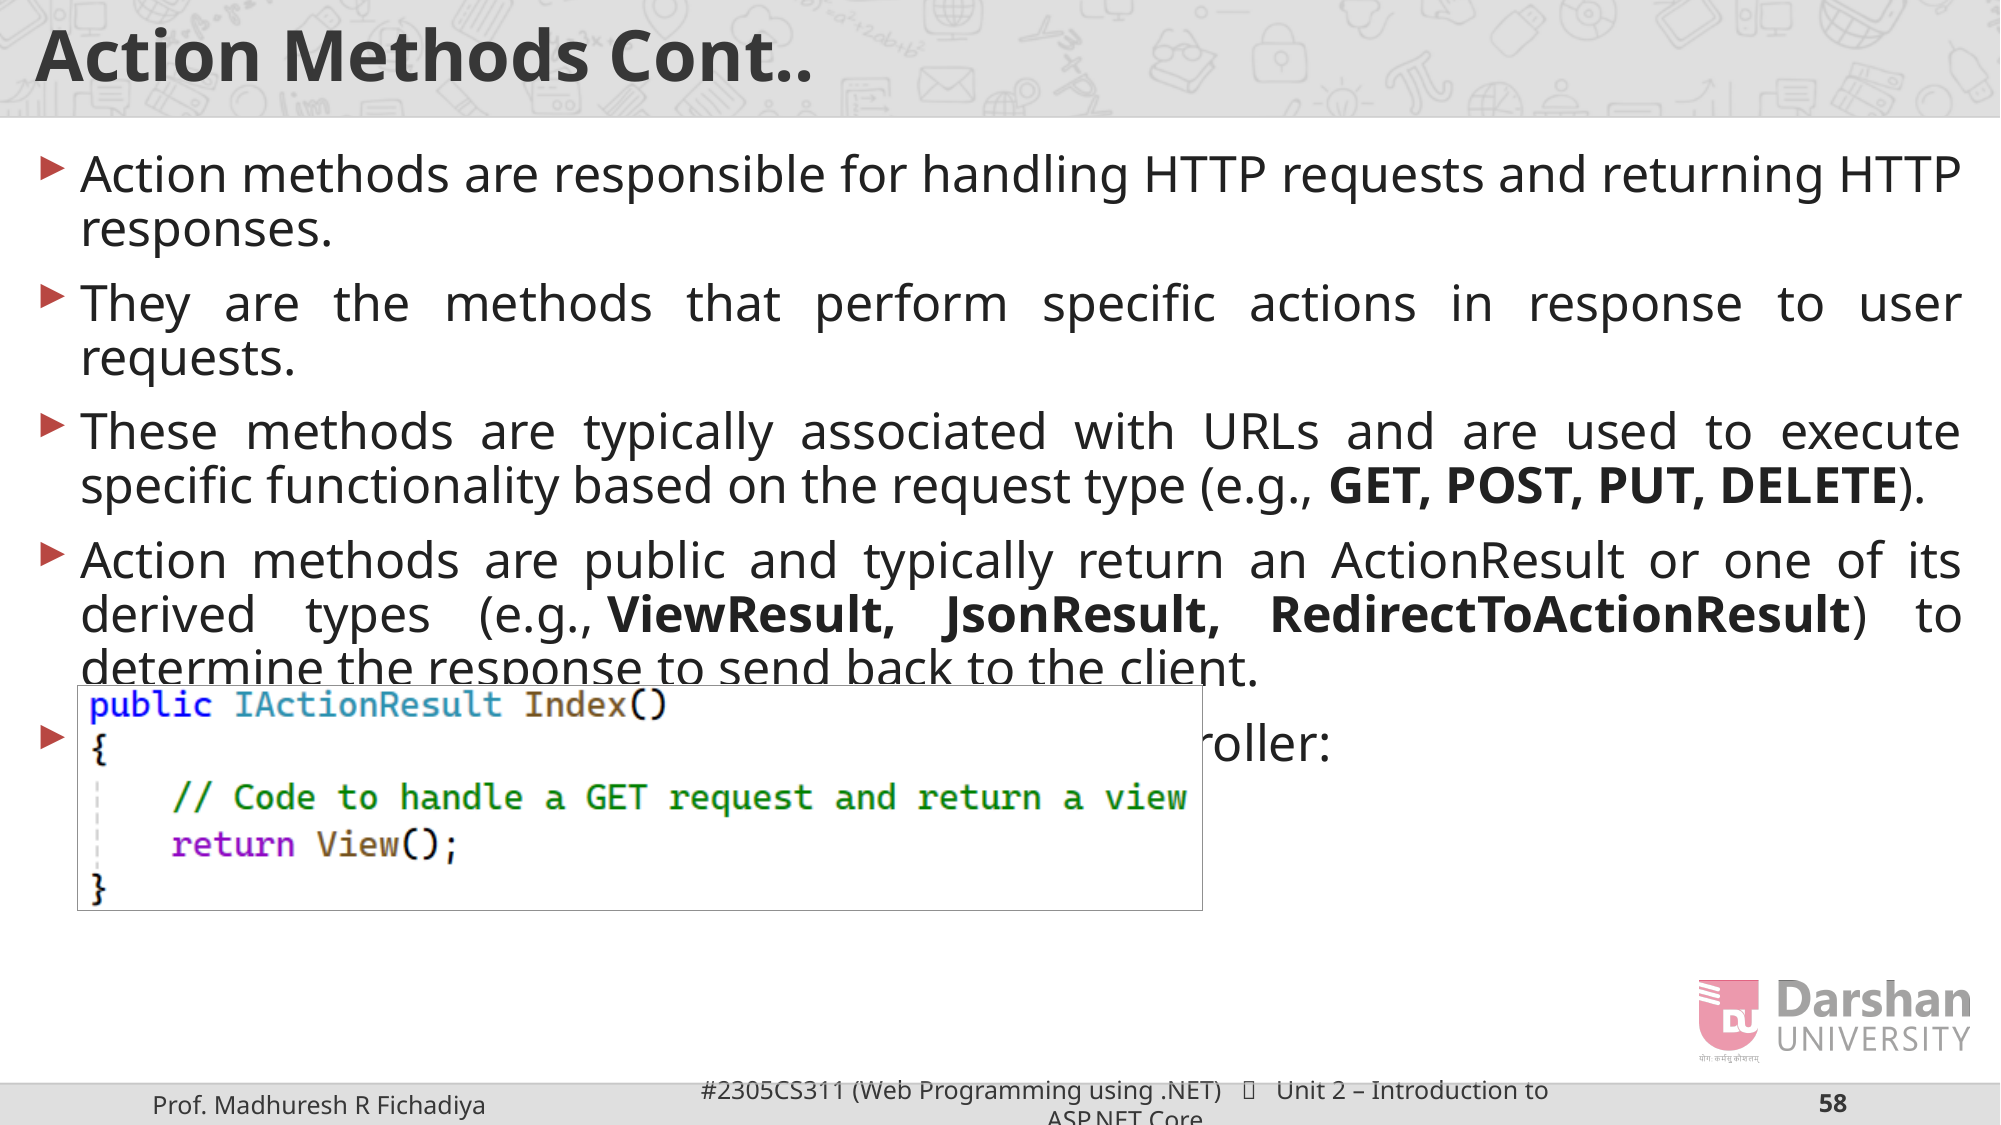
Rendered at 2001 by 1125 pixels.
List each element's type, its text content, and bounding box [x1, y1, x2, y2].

list Action methods are responsible for handling HTTP requests and returning HTTP responses. They are the methods that perform specific actions in response to user requests. These methods are typically associated with URLs and are used to execute specific functionality based on the request type (e.g., GET, POST, PUT, DELETE). Action methods are public and typically return an ActionResult or one of its derived types (e.g., ViewResult, JsonResult, RedirectToActionResult) to determine the response to send back to the client. Let’s see example of an action method in a controller: [21, 141, 1979, 1059]
picture [77, 684, 1203, 911]
title Action Methods Cont.. [0, 0, 2000, 117]
